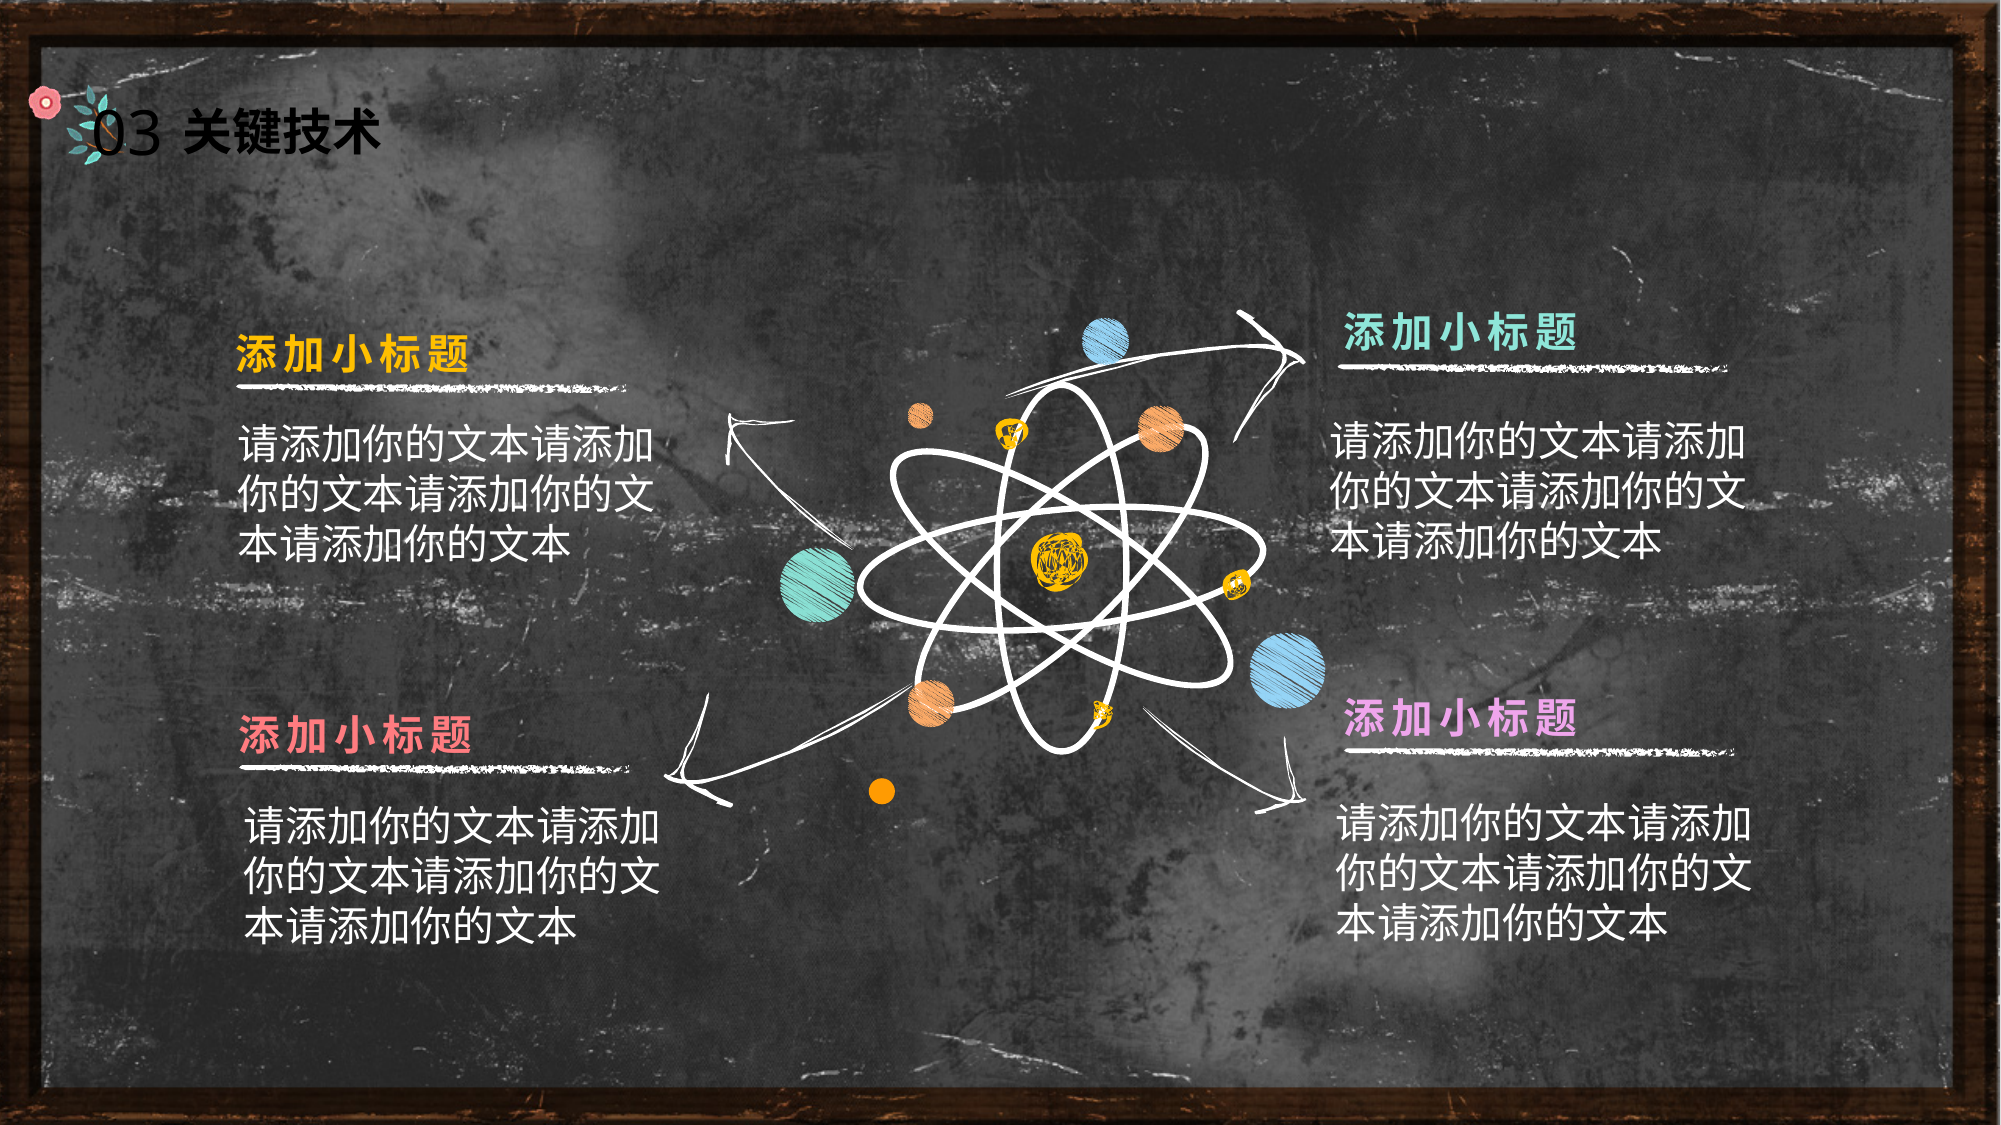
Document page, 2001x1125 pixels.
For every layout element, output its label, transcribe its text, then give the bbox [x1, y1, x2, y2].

text_box 关键技术 [180, 93, 649, 169]
text_box [1267, 632, 1326, 709]
text_box [1042, 309, 1306, 395]
text_box [725, 413, 855, 550]
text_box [224, 701, 685, 960]
text_box [1081, 317, 1130, 365]
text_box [1320, 684, 1790, 957]
text_box [685, 692, 710, 767]
text_box 03 [75, 85, 180, 176]
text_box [221, 320, 682, 578]
picture [0, 0, 2001, 1125]
text_box [779, 547, 855, 623]
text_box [1314, 298, 1790, 575]
text_box [1197, 735, 1307, 815]
text_box [685, 714, 856, 808]
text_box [856, 381, 1267, 755]
text_box [868, 778, 895, 805]
